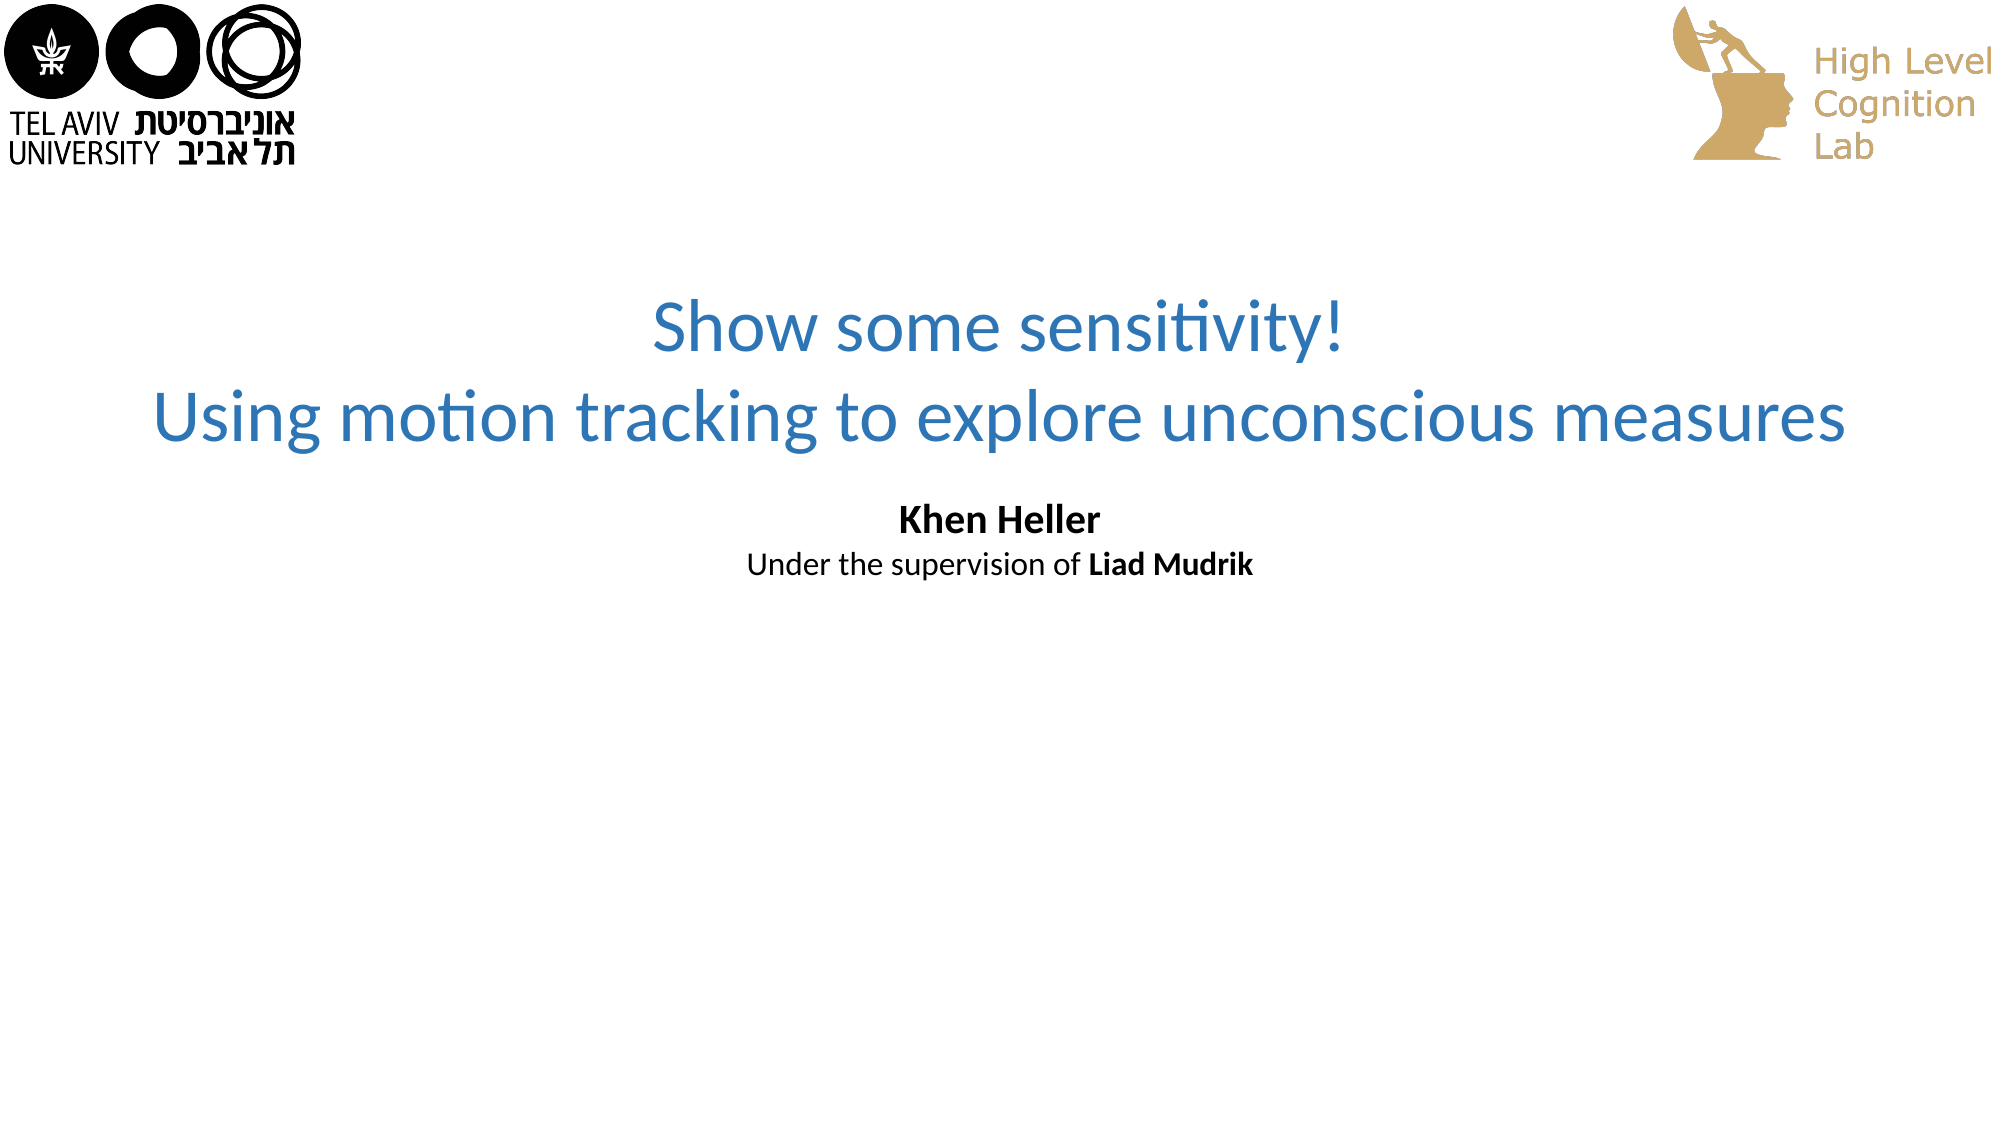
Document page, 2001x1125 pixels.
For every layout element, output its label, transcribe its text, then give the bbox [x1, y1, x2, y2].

text_box Show some sensitivity! Using motion tracking to explore unconscious measures [0, 269, 2000, 465]
picture [1673, 6, 1991, 161]
text_box Khen Heller Under the supervision of Liad Mudrik [0, 484, 2000, 589]
picture [4, 4, 301, 165]
